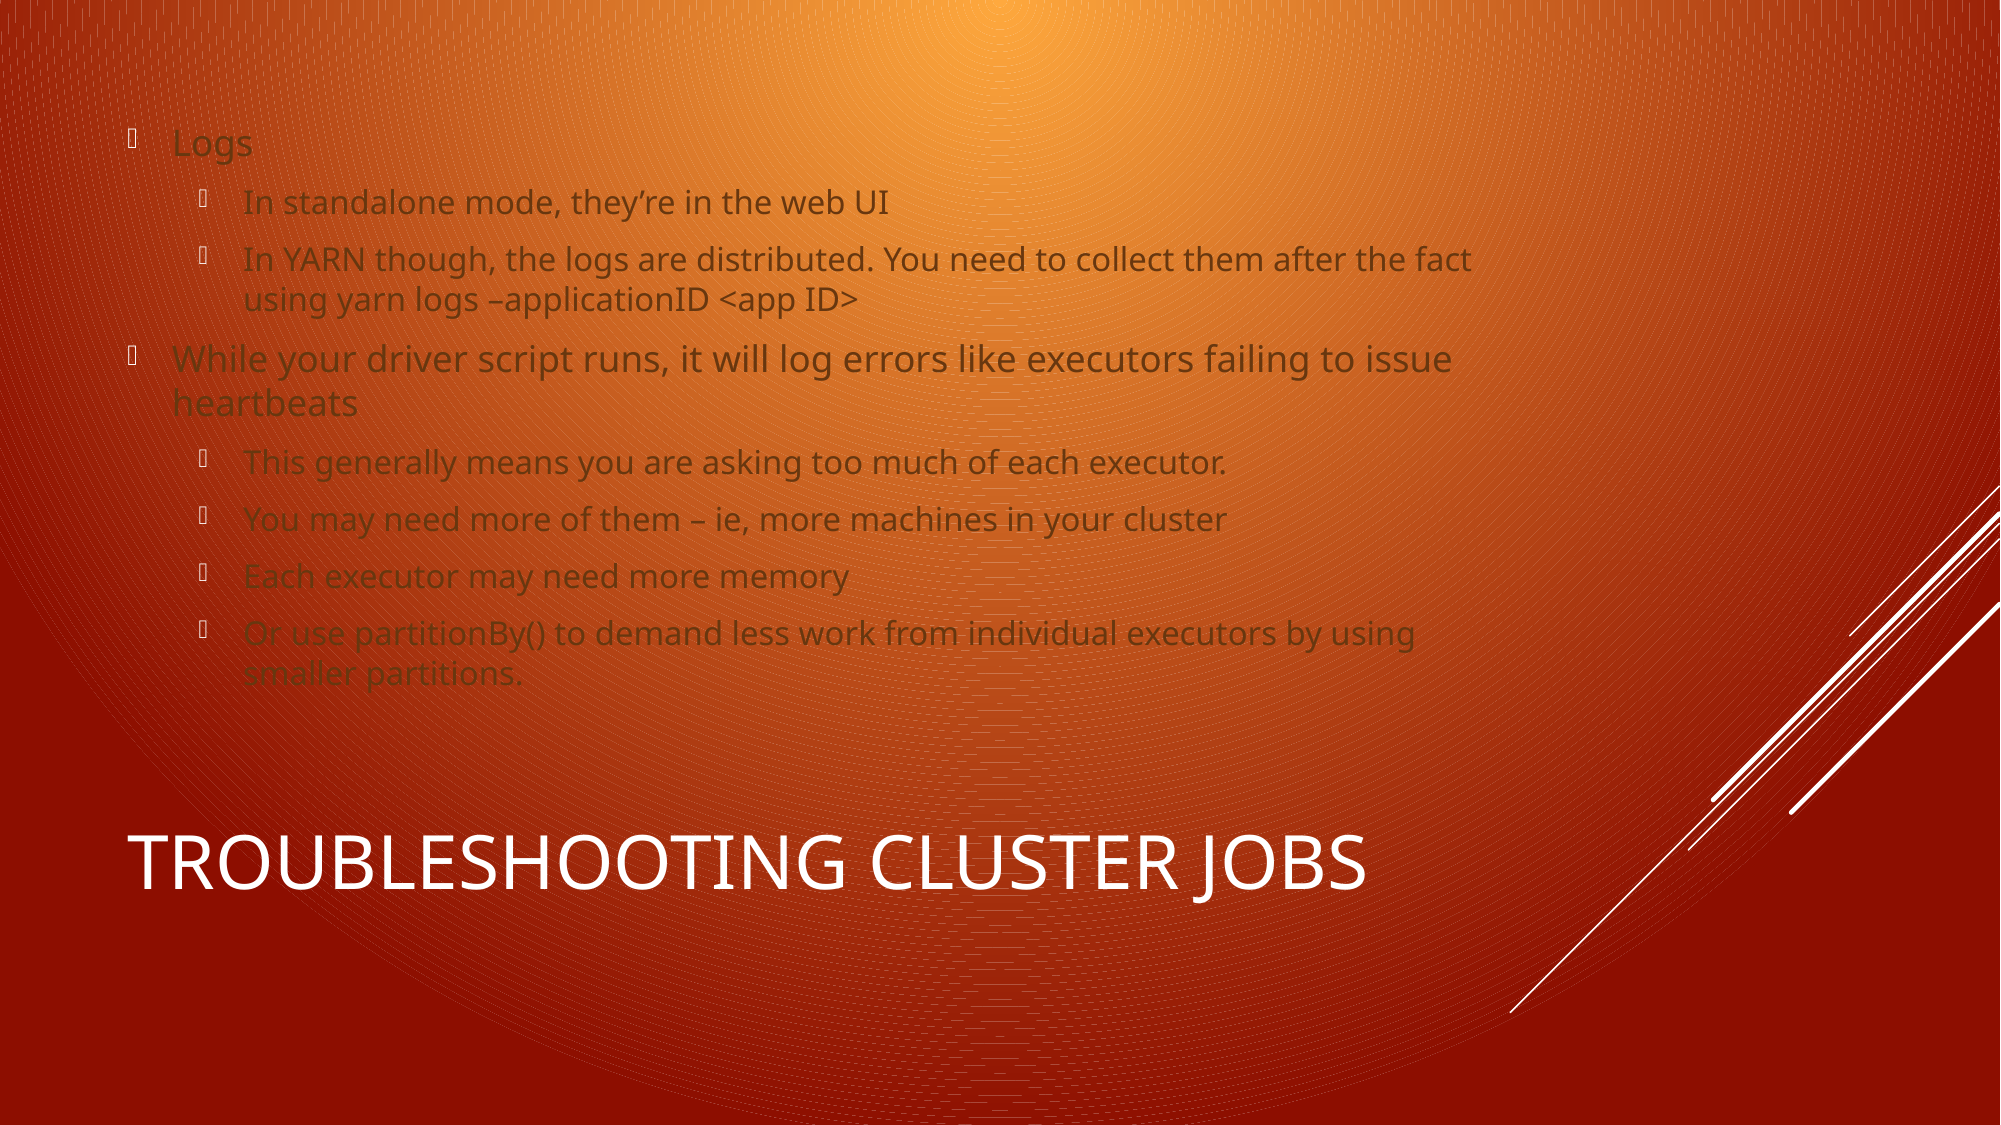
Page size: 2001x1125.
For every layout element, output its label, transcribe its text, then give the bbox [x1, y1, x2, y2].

list Logs In standalone mode, they’re in the web UI In YARN though, the logs are distributed. You need to collect them after the fact using yarn logs –applicationID <app ID> While your driver script runs, it will log errors like executors failing to issue heartbeats This generally means you are asking too much of each executor. You may need more of them – ie, more machines in your cluster Each executor may need more memory Or use partitionBy() to demand less work from individual executors by using smaller partitions. [112, 112, 1513, 706]
title Troubleshooting cluster jobs [112, 736, 1513, 984]
